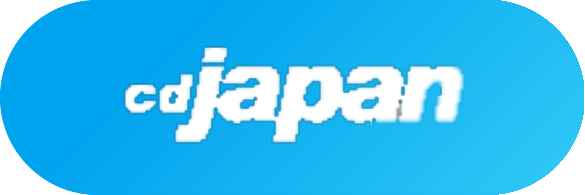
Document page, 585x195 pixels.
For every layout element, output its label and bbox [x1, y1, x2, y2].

picture [175, 24, 469, 170]
picture [202, 47, 227, 63]
text_box [0, 0, 585, 195]
picture [159, 74, 193, 113]
picture [125, 85, 156, 113]
